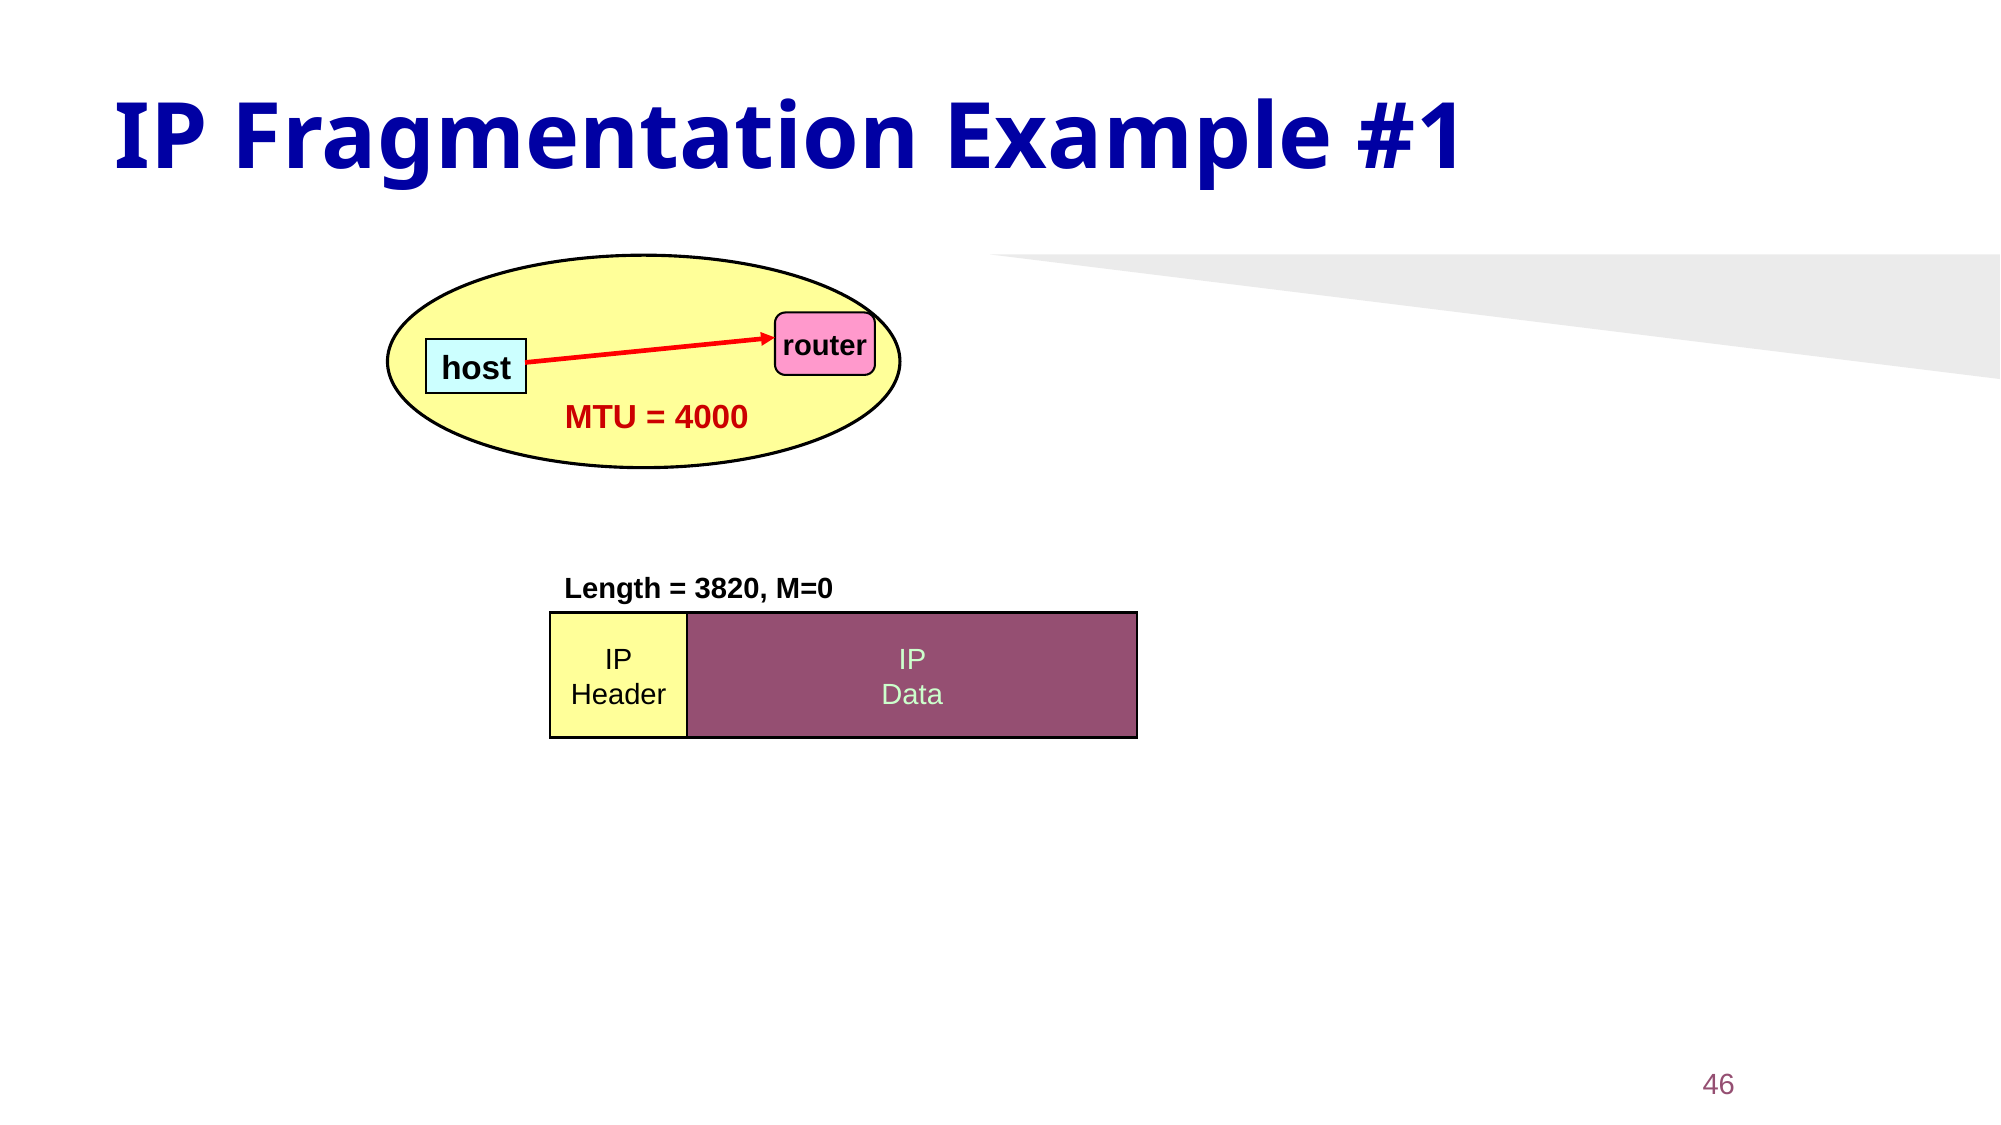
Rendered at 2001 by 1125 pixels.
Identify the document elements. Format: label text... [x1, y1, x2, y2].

text_box host [426, 338, 527, 394]
text_box [524, 332, 775, 363]
text_box MTU = 4000 [550, 387, 765, 443]
text_box [387, 255, 900, 468]
text_box router [774, 312, 875, 375]
title IP Fragmentation Example #1 [99, 45, 1900, 233]
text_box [549, 562, 1138, 738]
slide_number 46 [1639, 1060, 1750, 1106]
